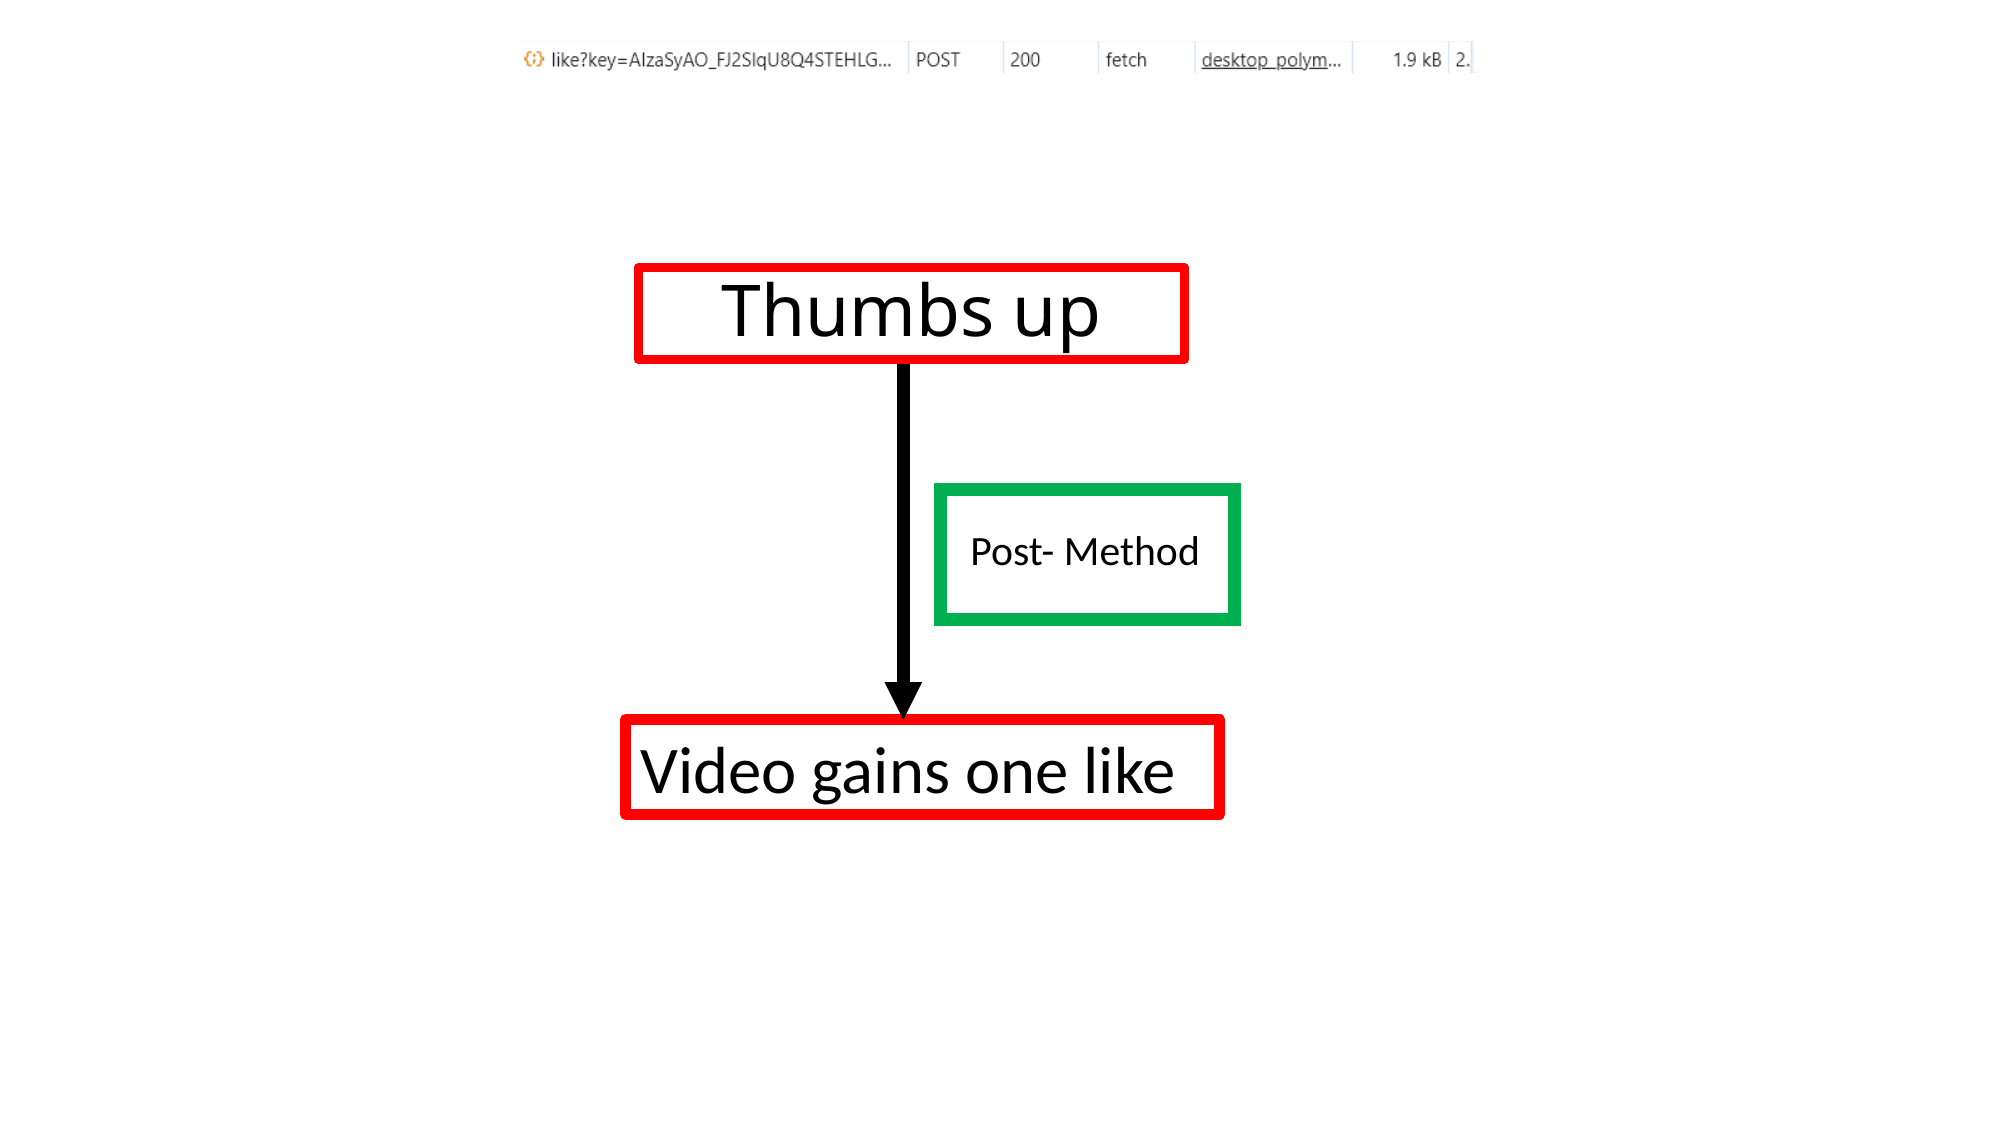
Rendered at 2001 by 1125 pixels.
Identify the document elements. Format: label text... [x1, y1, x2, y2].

text_box Video gains one like [625, 719, 1220, 815]
text_box Thumbs up [638, 267, 1185, 360]
text_box [940, 488, 1236, 621]
picture [518, 41, 1482, 74]
text_box Post- Method [955, 516, 1220, 582]
